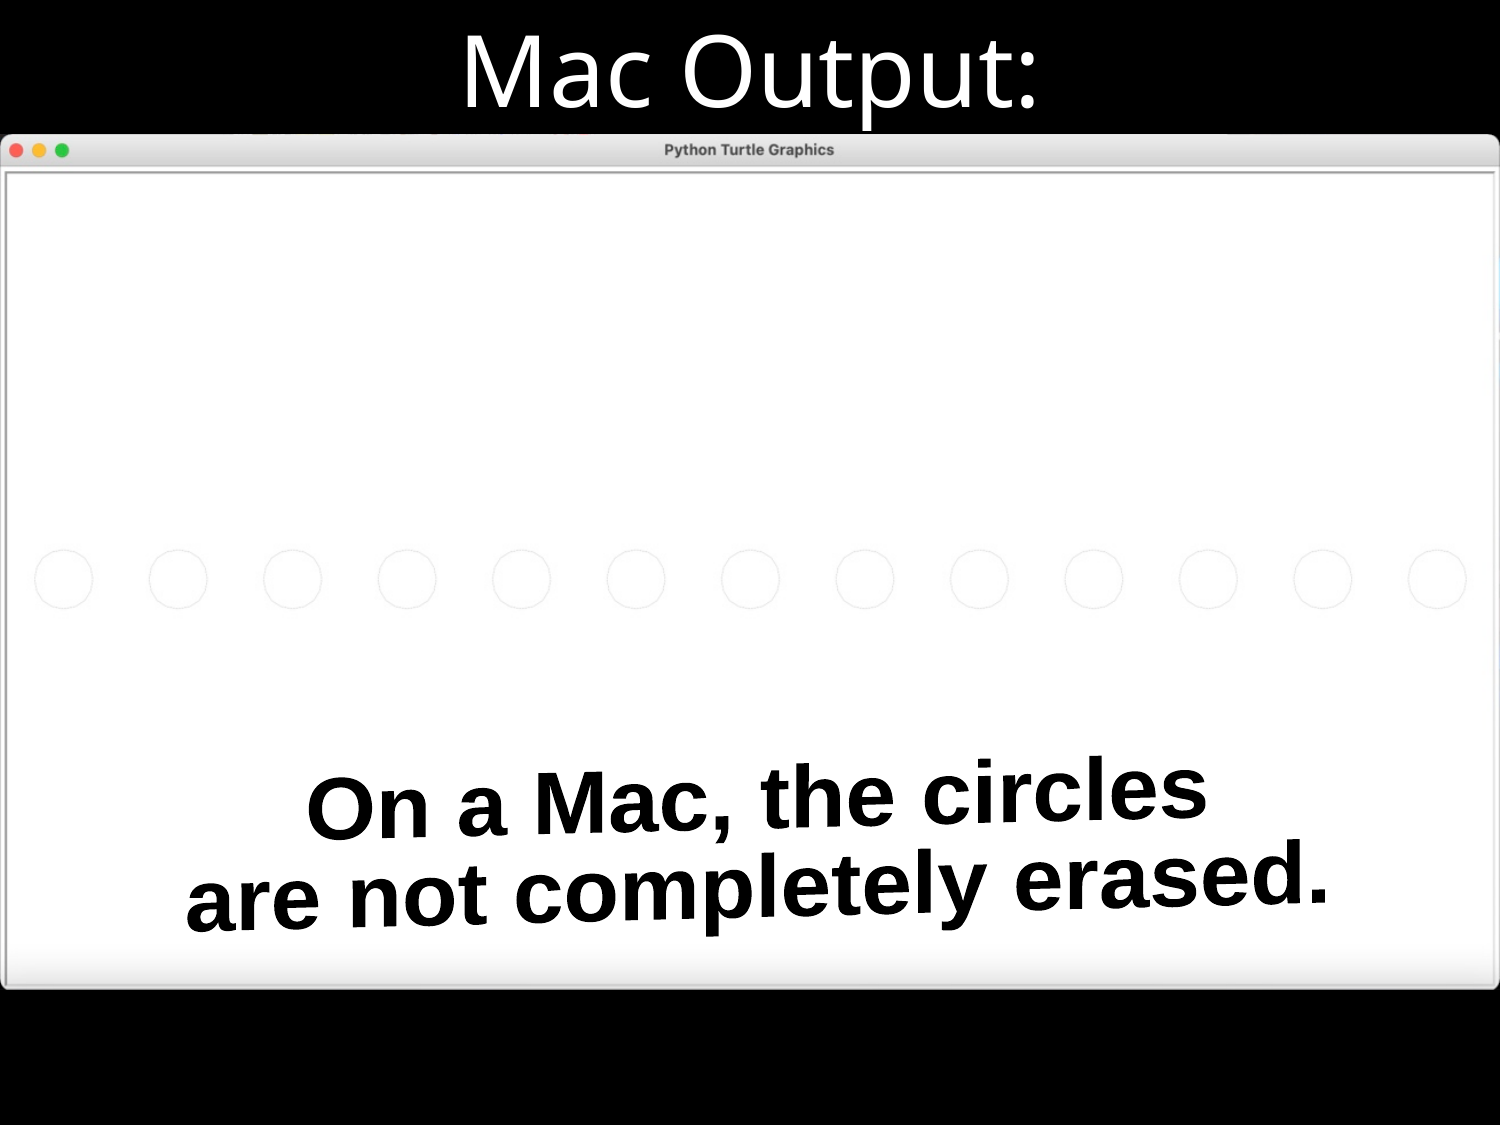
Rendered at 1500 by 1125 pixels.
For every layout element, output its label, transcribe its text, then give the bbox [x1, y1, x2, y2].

title Mac Output: [0, 0, 1500, 134]
picture [0, 134, 1500, 991]
